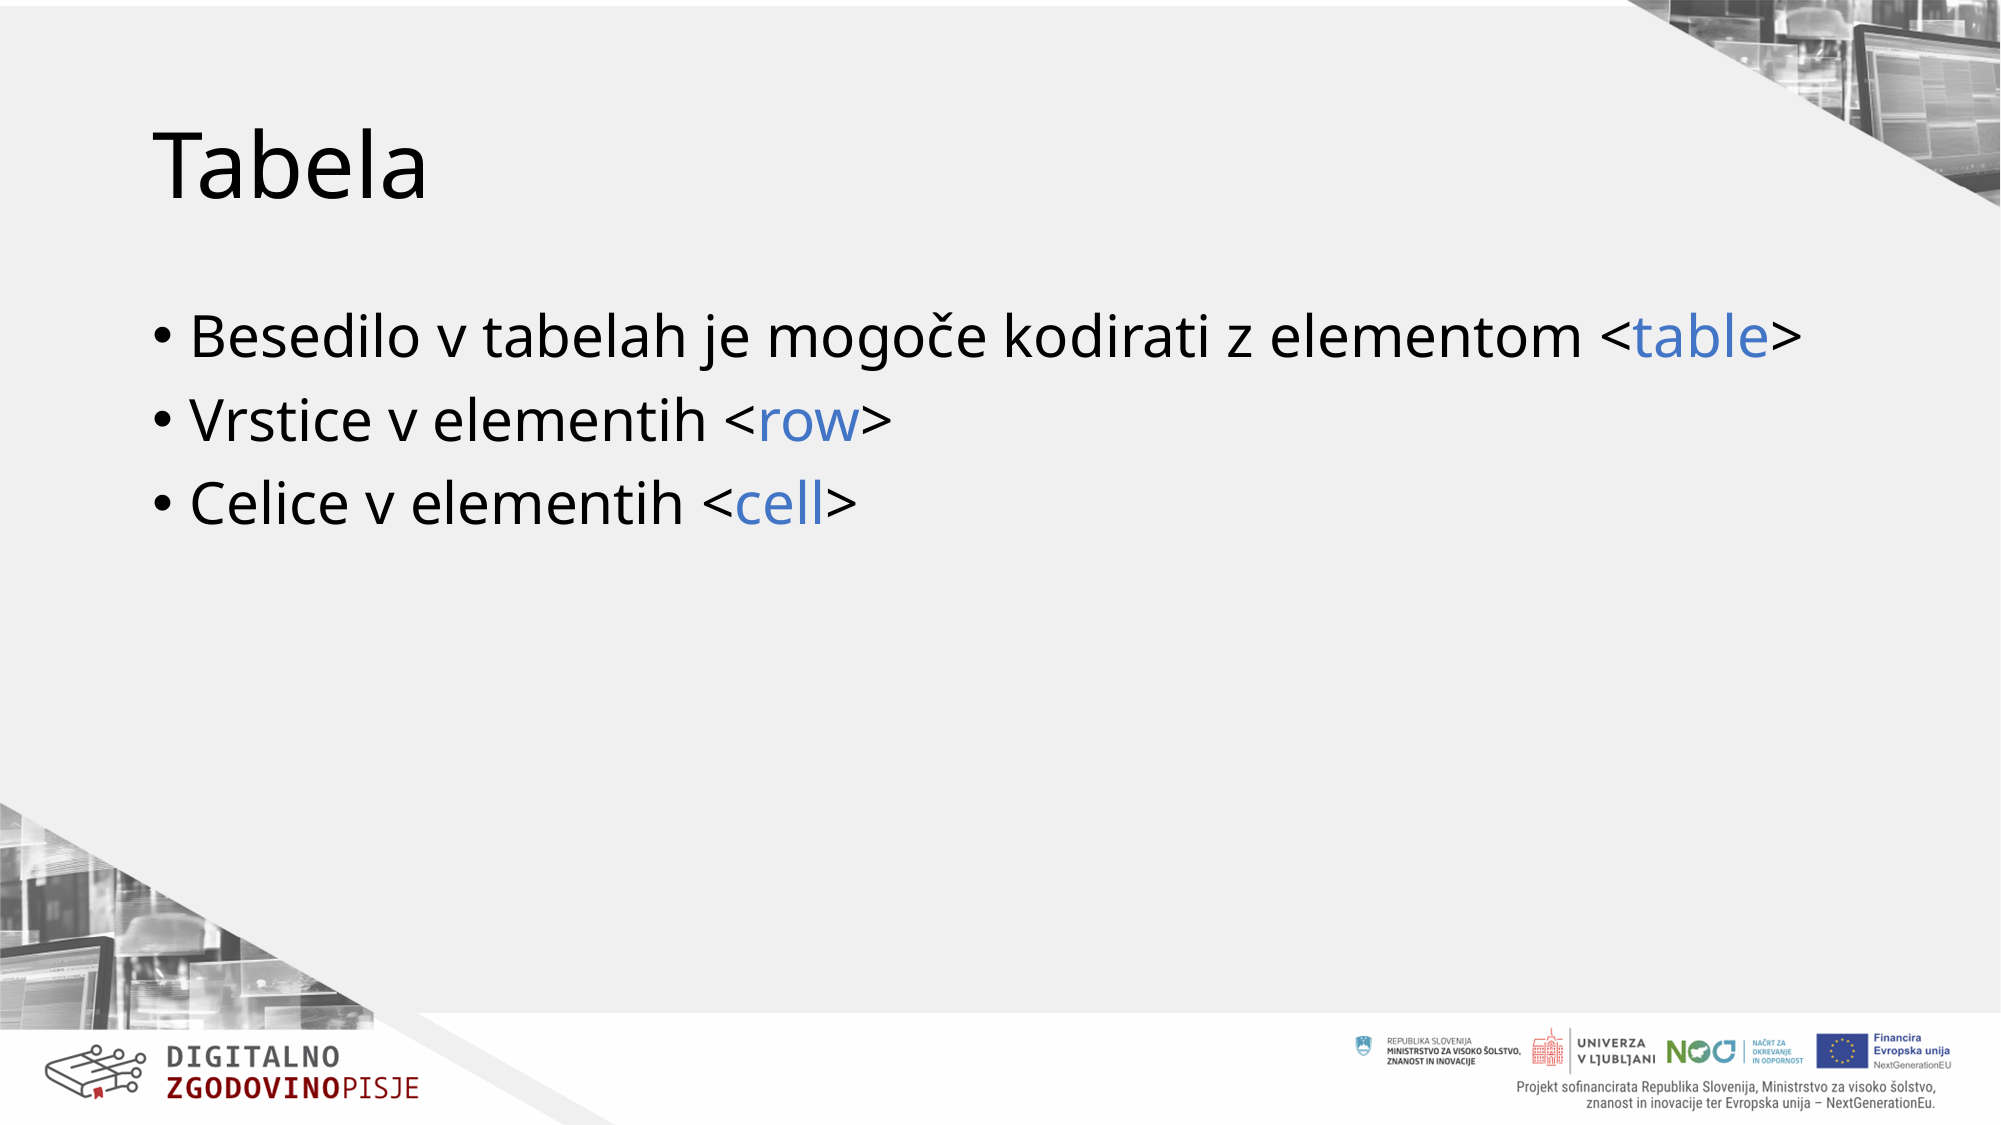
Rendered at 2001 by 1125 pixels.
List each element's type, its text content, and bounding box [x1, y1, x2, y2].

picture [0, 0, 2001, 1125]
title Tabela [137, 59, 1863, 278]
list Besedilo v tabelah je mogoče kodirati z elementom <table> Vrstice v elementih <row> Celice v elementih <cell> [137, 299, 1863, 1014]
